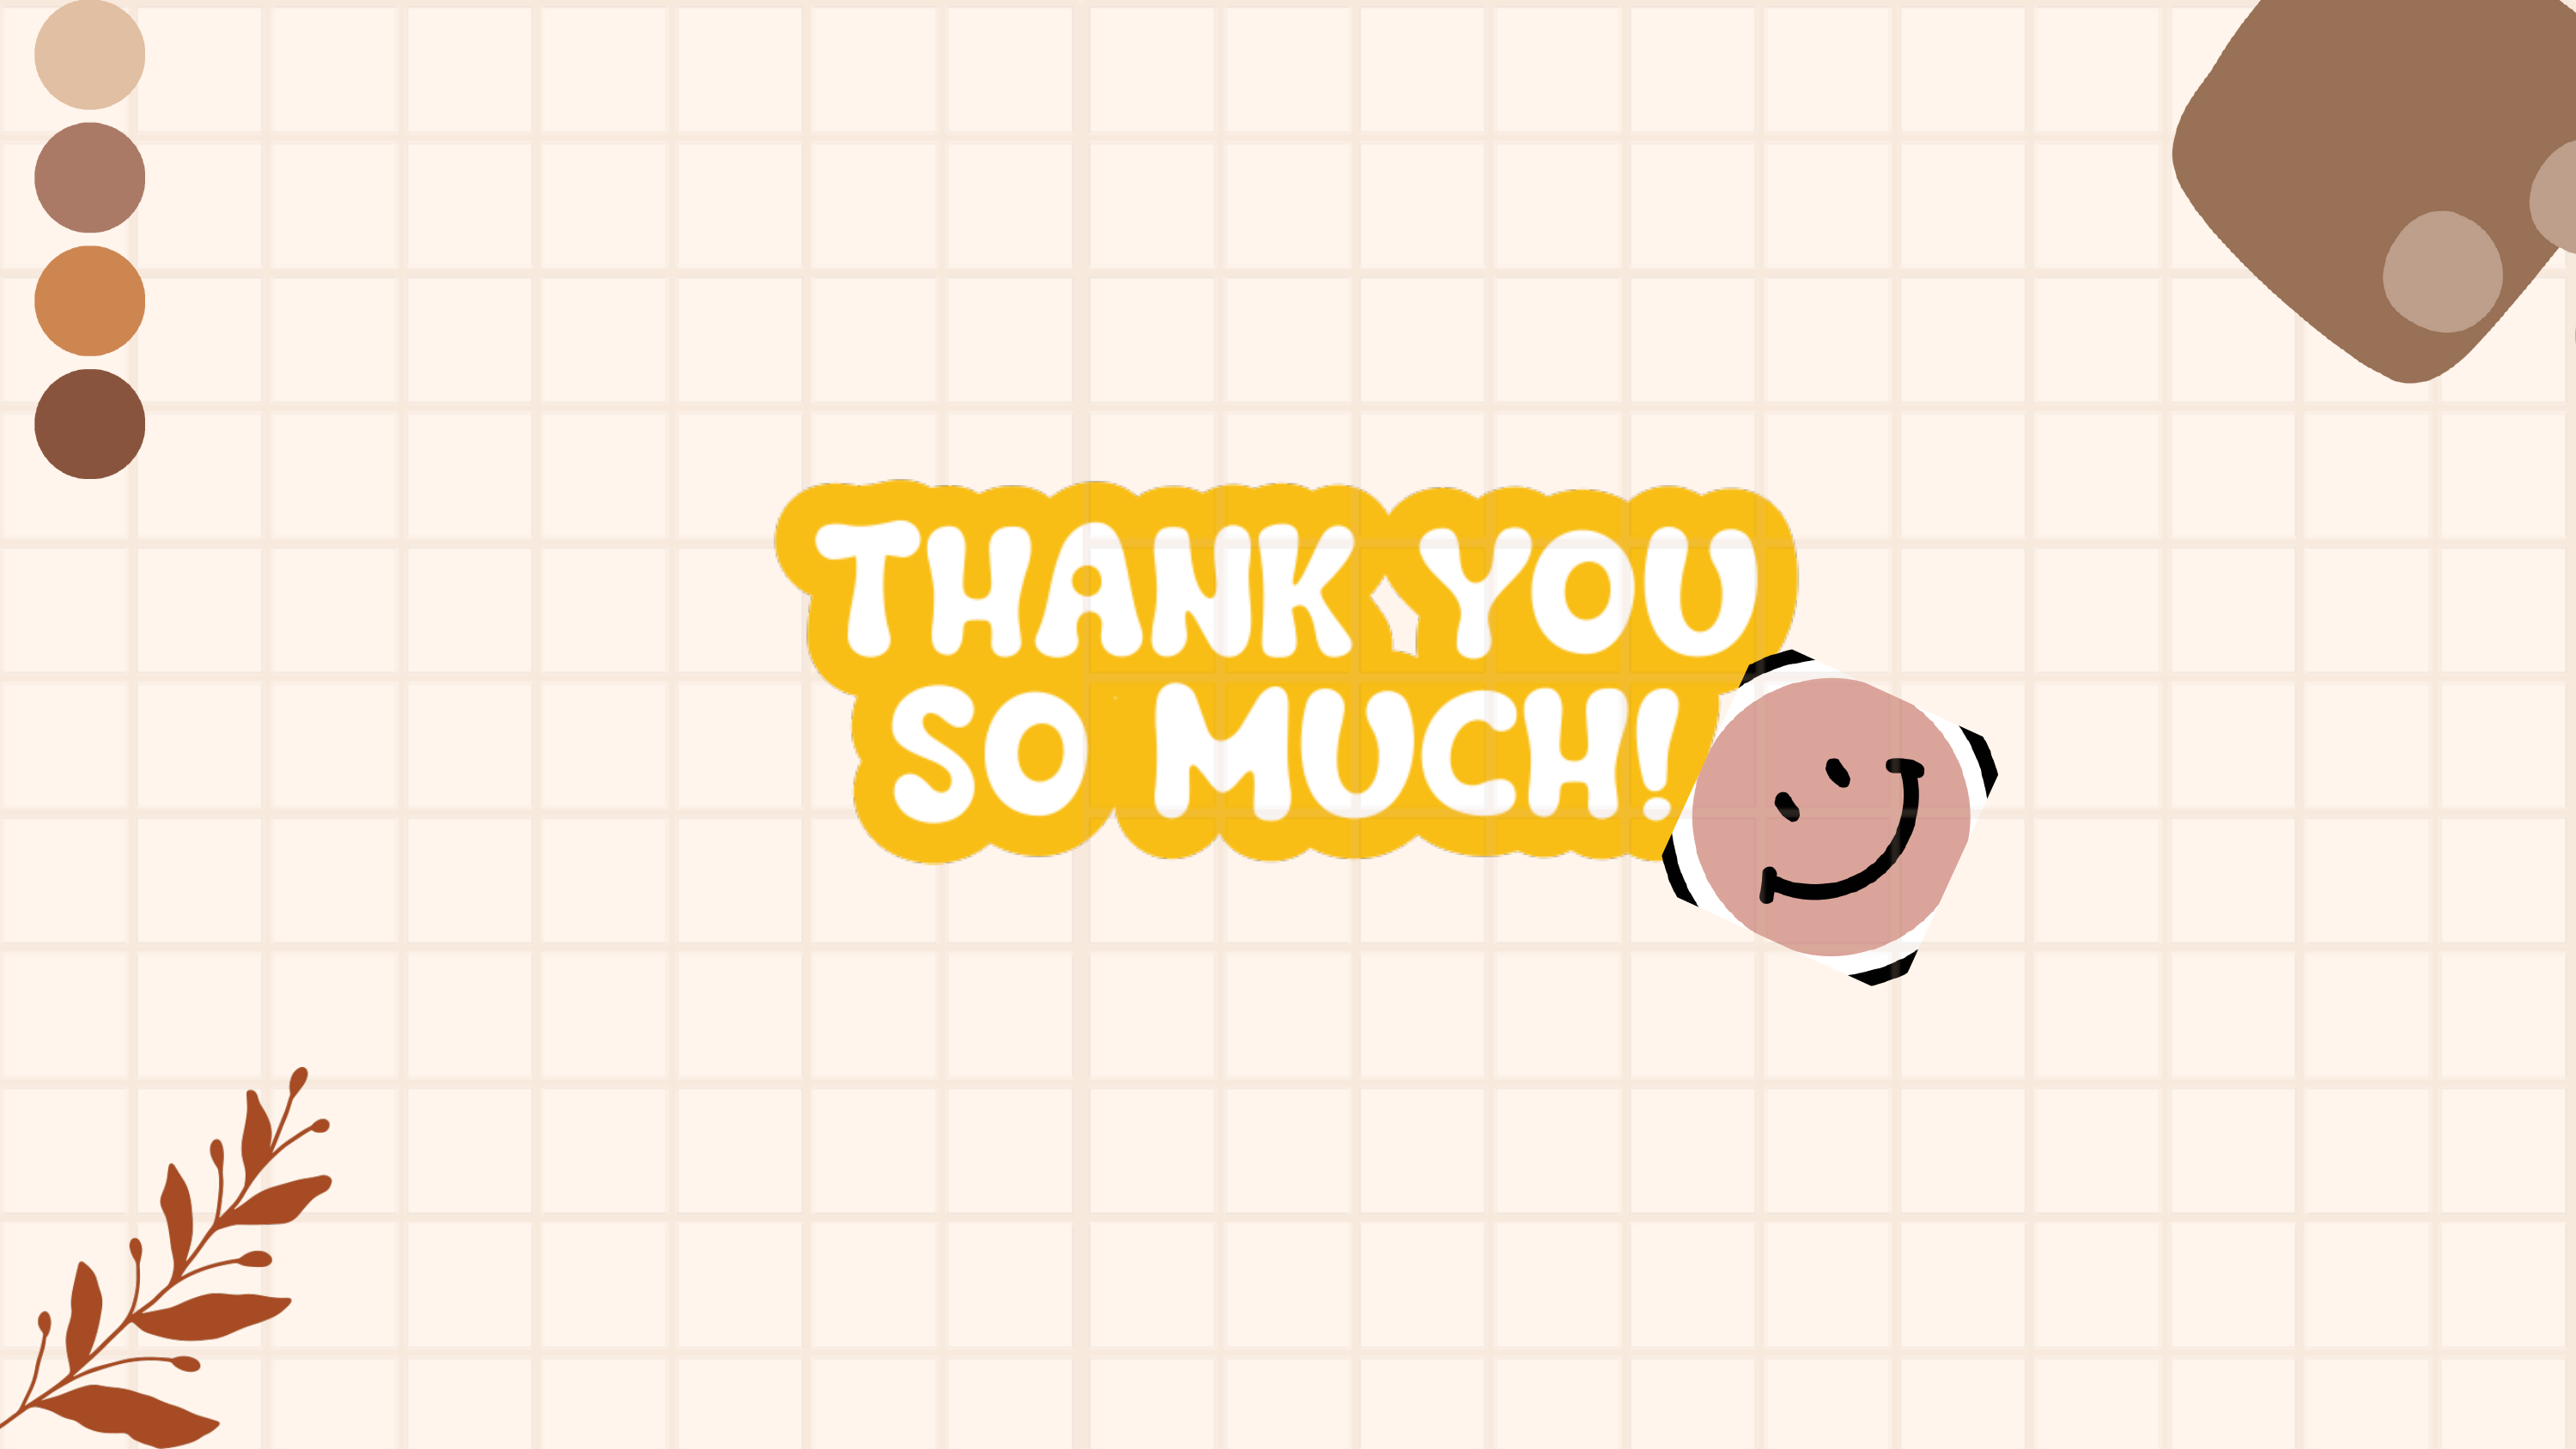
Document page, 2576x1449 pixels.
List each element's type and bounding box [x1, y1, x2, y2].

text_box [772, 478, 1082, 865]
text_box [34, 0, 145, 479]
text_box [0, 1066, 332, 1449]
text_box [1082, 0, 2576, 1449]
text_box [0, 0, 1082, 1449]
text_box [2171, 0, 2576, 391]
